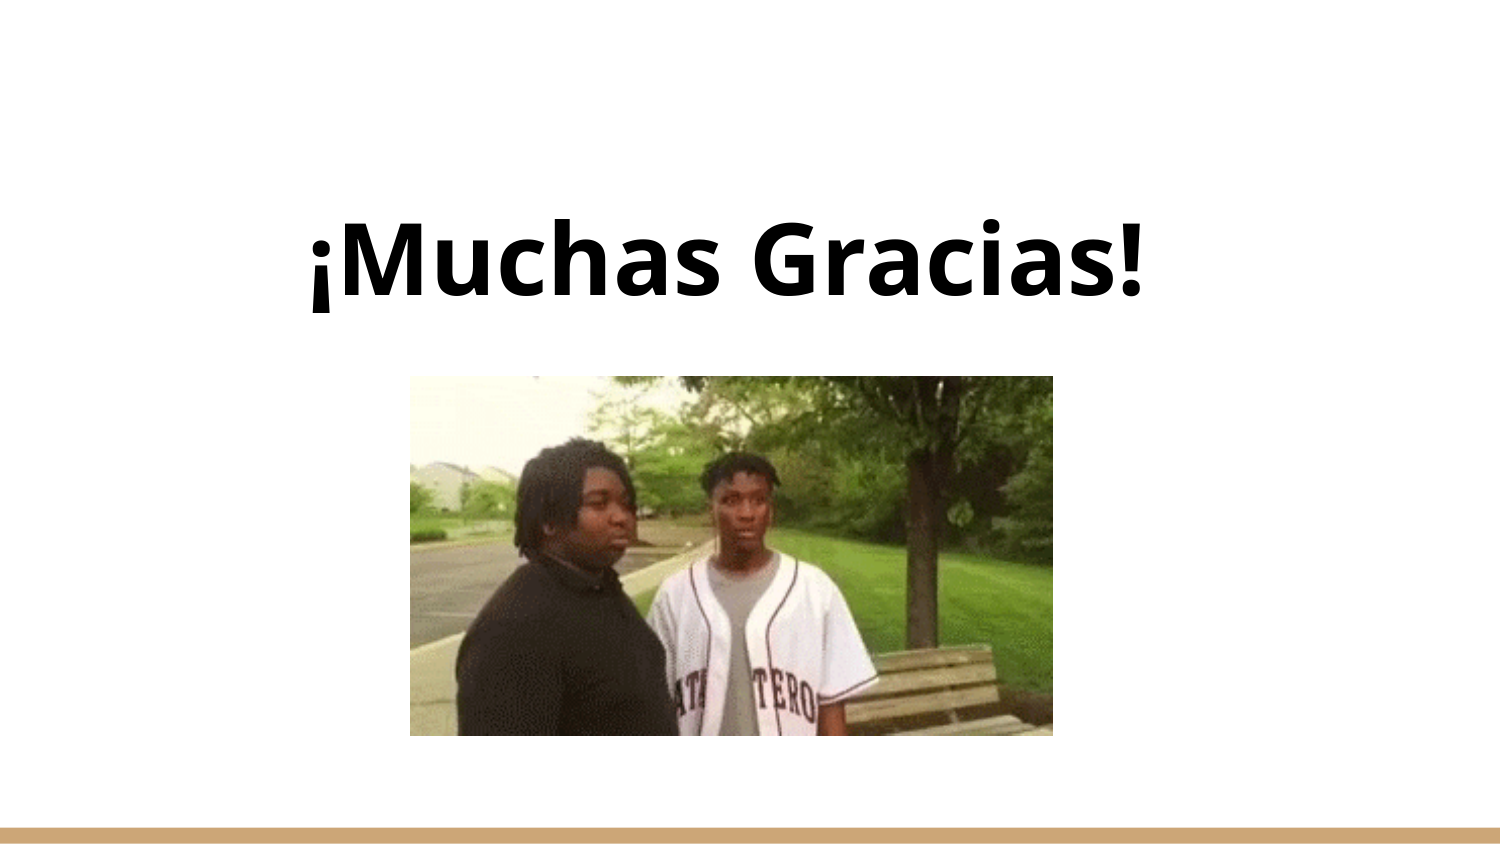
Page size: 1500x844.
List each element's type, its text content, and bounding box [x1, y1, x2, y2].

picture [410, 376, 1053, 737]
text_box ¡Muchas Gracias! [292, 180, 1171, 377]
